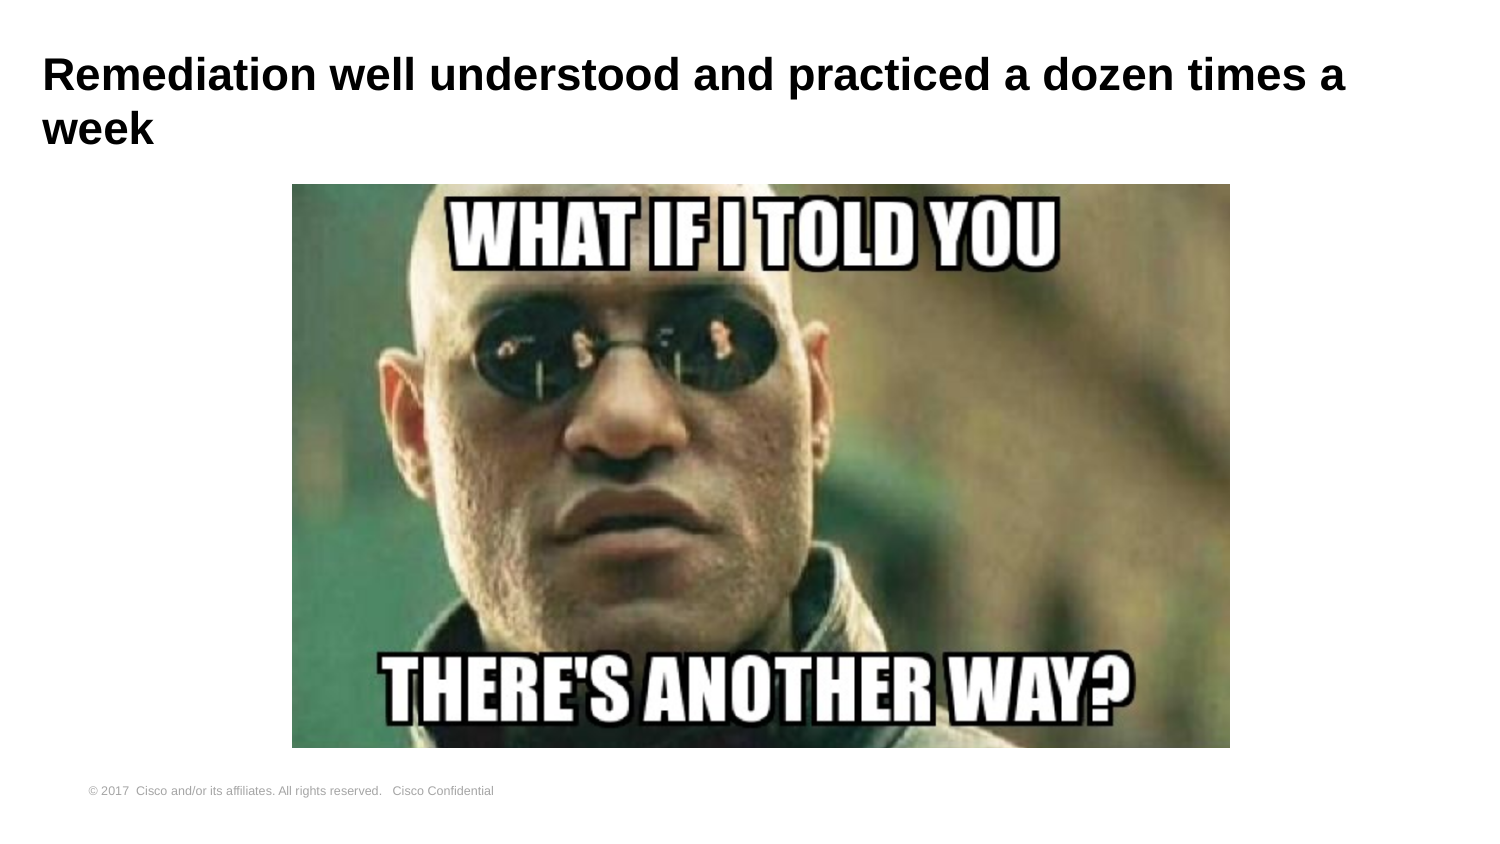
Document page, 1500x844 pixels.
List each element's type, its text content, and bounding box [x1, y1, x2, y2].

picture [292, 184, 1230, 748]
text_box Remediation well understood and practiced a dozen times a week [27, 29, 1485, 163]
